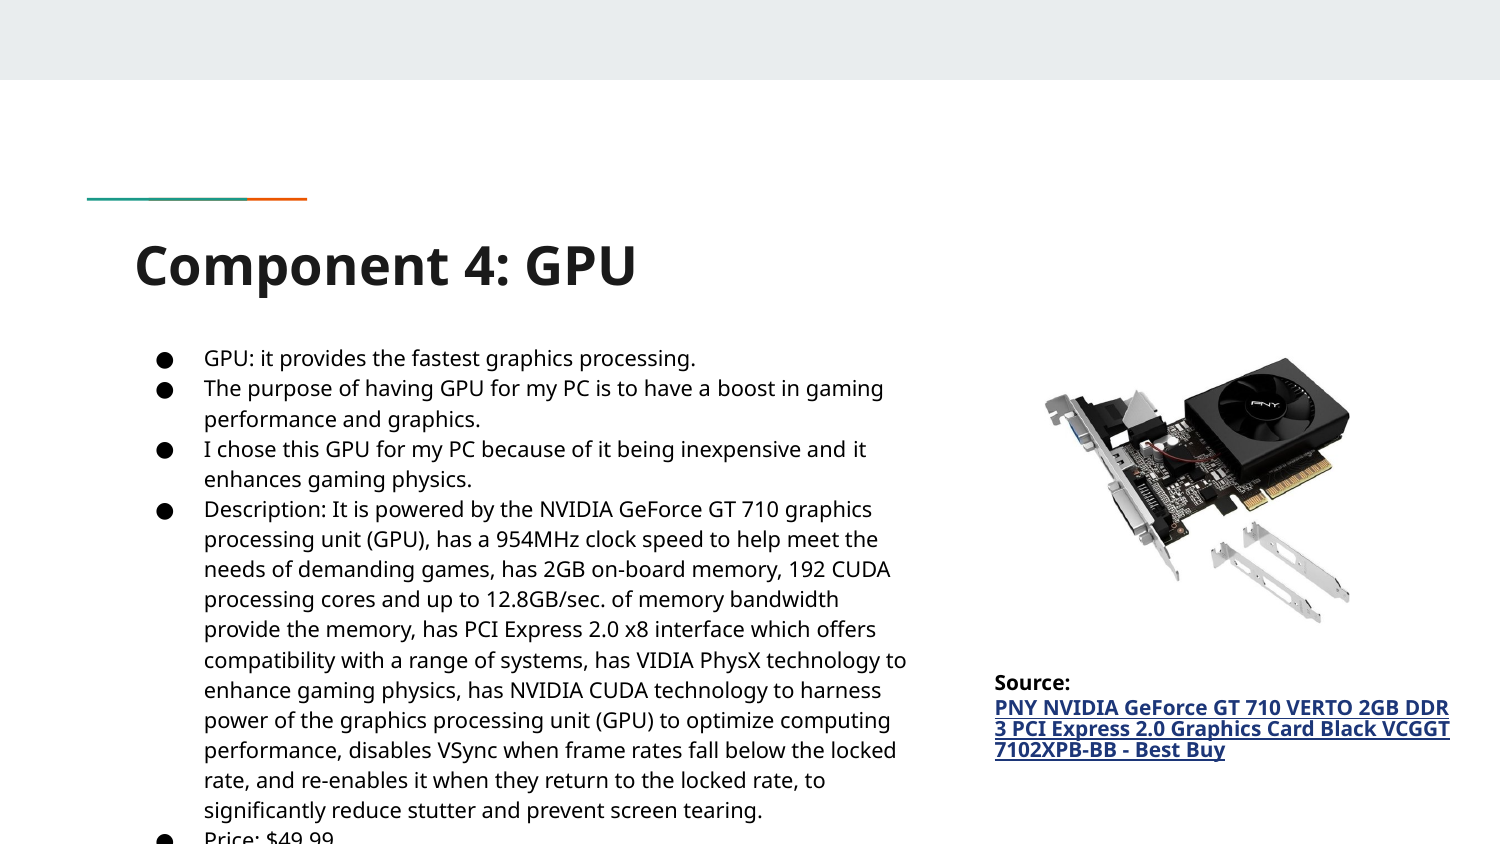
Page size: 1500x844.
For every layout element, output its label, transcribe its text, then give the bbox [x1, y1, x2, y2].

picture [979, 325, 1440, 650]
text_box Source: PNY NVIDIA GeForce GT 710 VERTO 2GB DDR3 PCI Express 2.0 Graphics Card Black VCGGT7102XPB-BB - Best Buy [979, 655, 1467, 697]
title Component 4: GPU [119, 216, 1381, 305]
list GPU: it provides the fastest graphics processing. The purpose of having GPU for my PC is to have a boost in gaming performance and graphics. I chose this GPU for my PC because of it being inexpensive and it enhances gaming physics. Description: It is powered by the NVIDIA GeForce GT 710 graphics processing unit (GPU), has a 954MHz clock speed to help meet the needs of demanding games, has 2GB on-board memory, 192 CUDA processing cores and up to 12.8GB/sec. of memory bandwidth provide the memory, has PCI Express 2.0 x8 interface which offers compatibility with a range of systems, has VIDIA PhysX technology to enhance gaming physics, has NVIDIA CUDA technology to harness power of the graphics processing unit (GPU) to optimize computing performance, disables VSync when frame rates fall below the locked rate, and re-enables it when they return to the locked rate, to significantly reduce stutter and prevent screen tearing. Price: $49.99 [113, 326, 936, 821]
